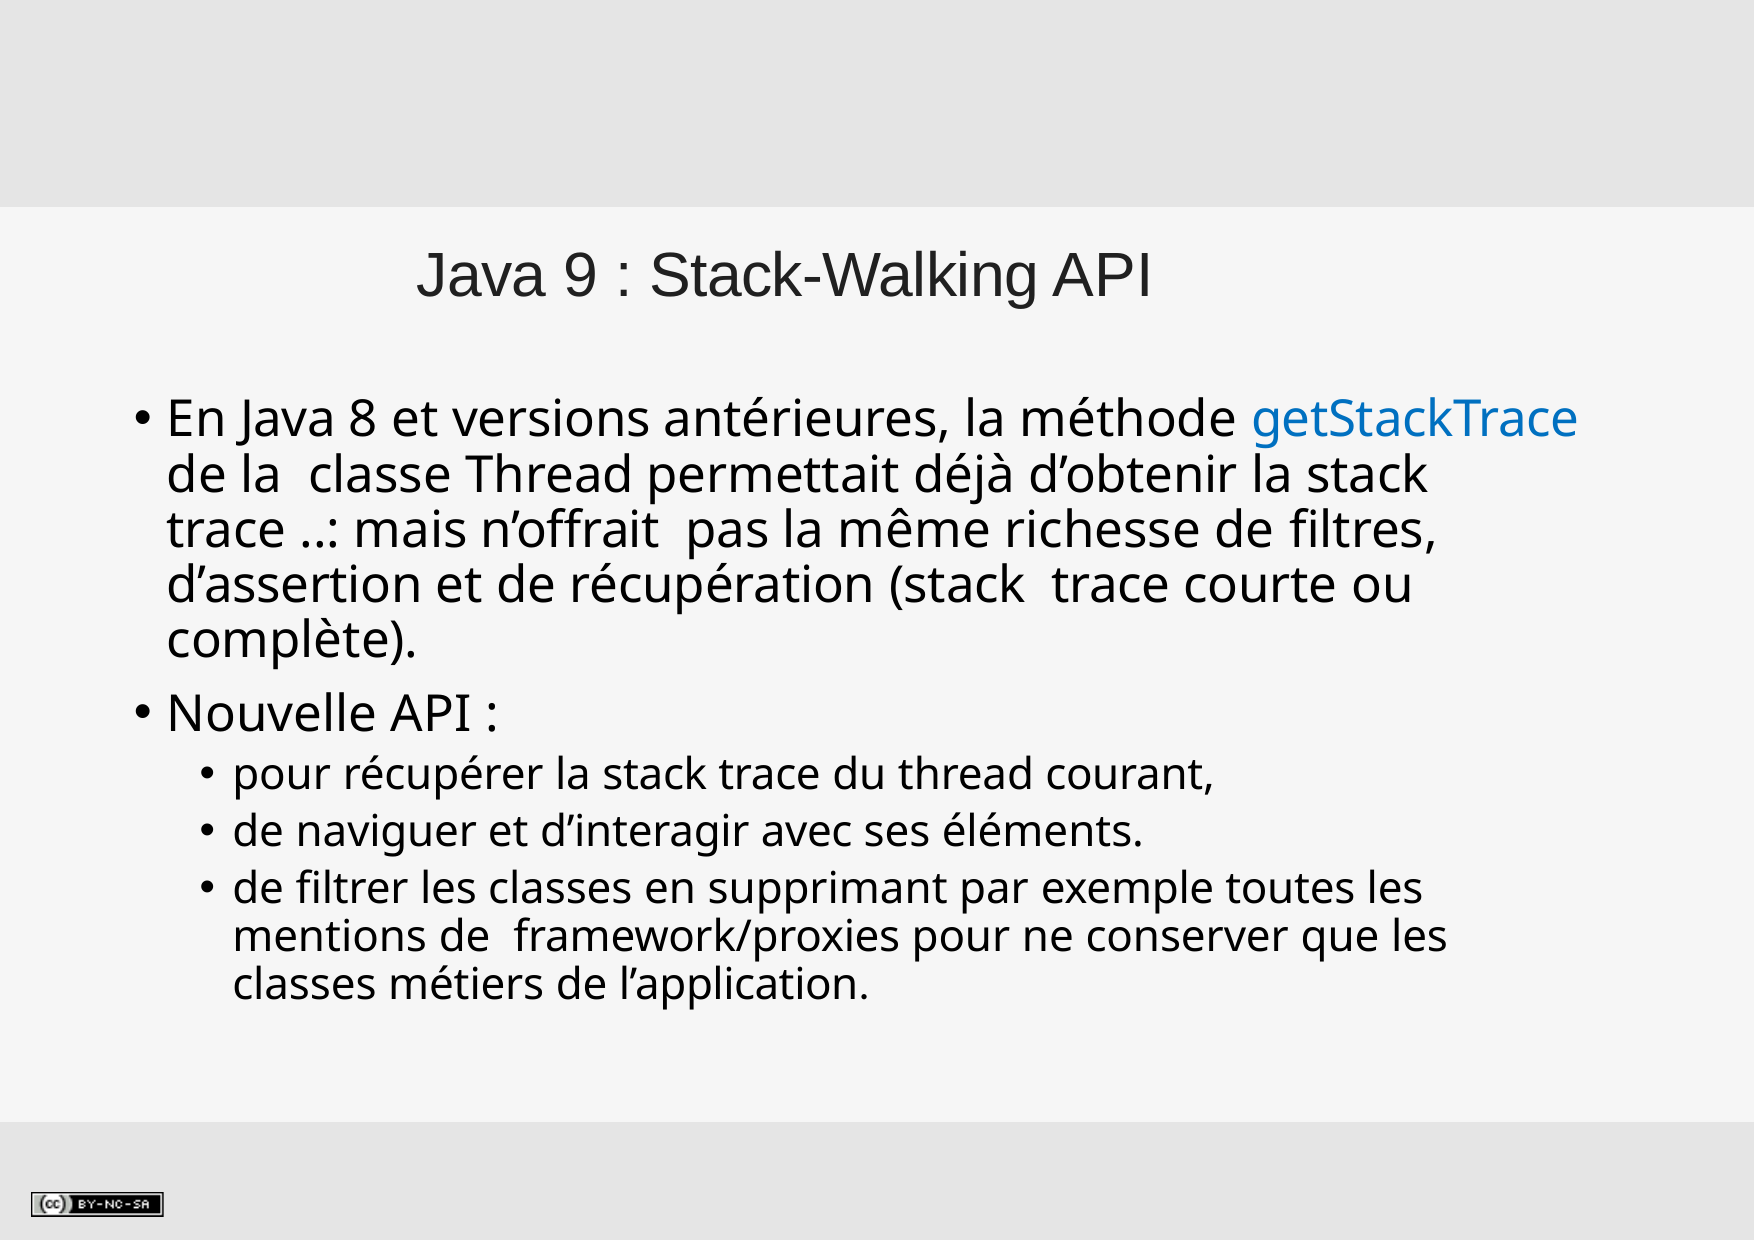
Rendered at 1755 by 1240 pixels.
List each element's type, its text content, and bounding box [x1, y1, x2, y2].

text_box En Java 8 et versions antérieures, la méthode getStackTrace de la classe Thread permettait déjà d’obtenir la stack trace ..: mais n’offrait pas la même richesse de filtres, d’assertion et de récupération (stack trace courte ou complète). Nouvelle API : pour récupérer la stack trace du thread courant, de naviguer et d’interagir avec ses éléments. de filtrer les classes en supprimant par exemple toutes les mentions de framework/proxies pour ne conserver que les classes métiers de l’application. [131, 384, 1594, 1009]
picture [31, 1192, 164, 1217]
title Java 9 : Stack-Walking API [414, 232, 1240, 384]
